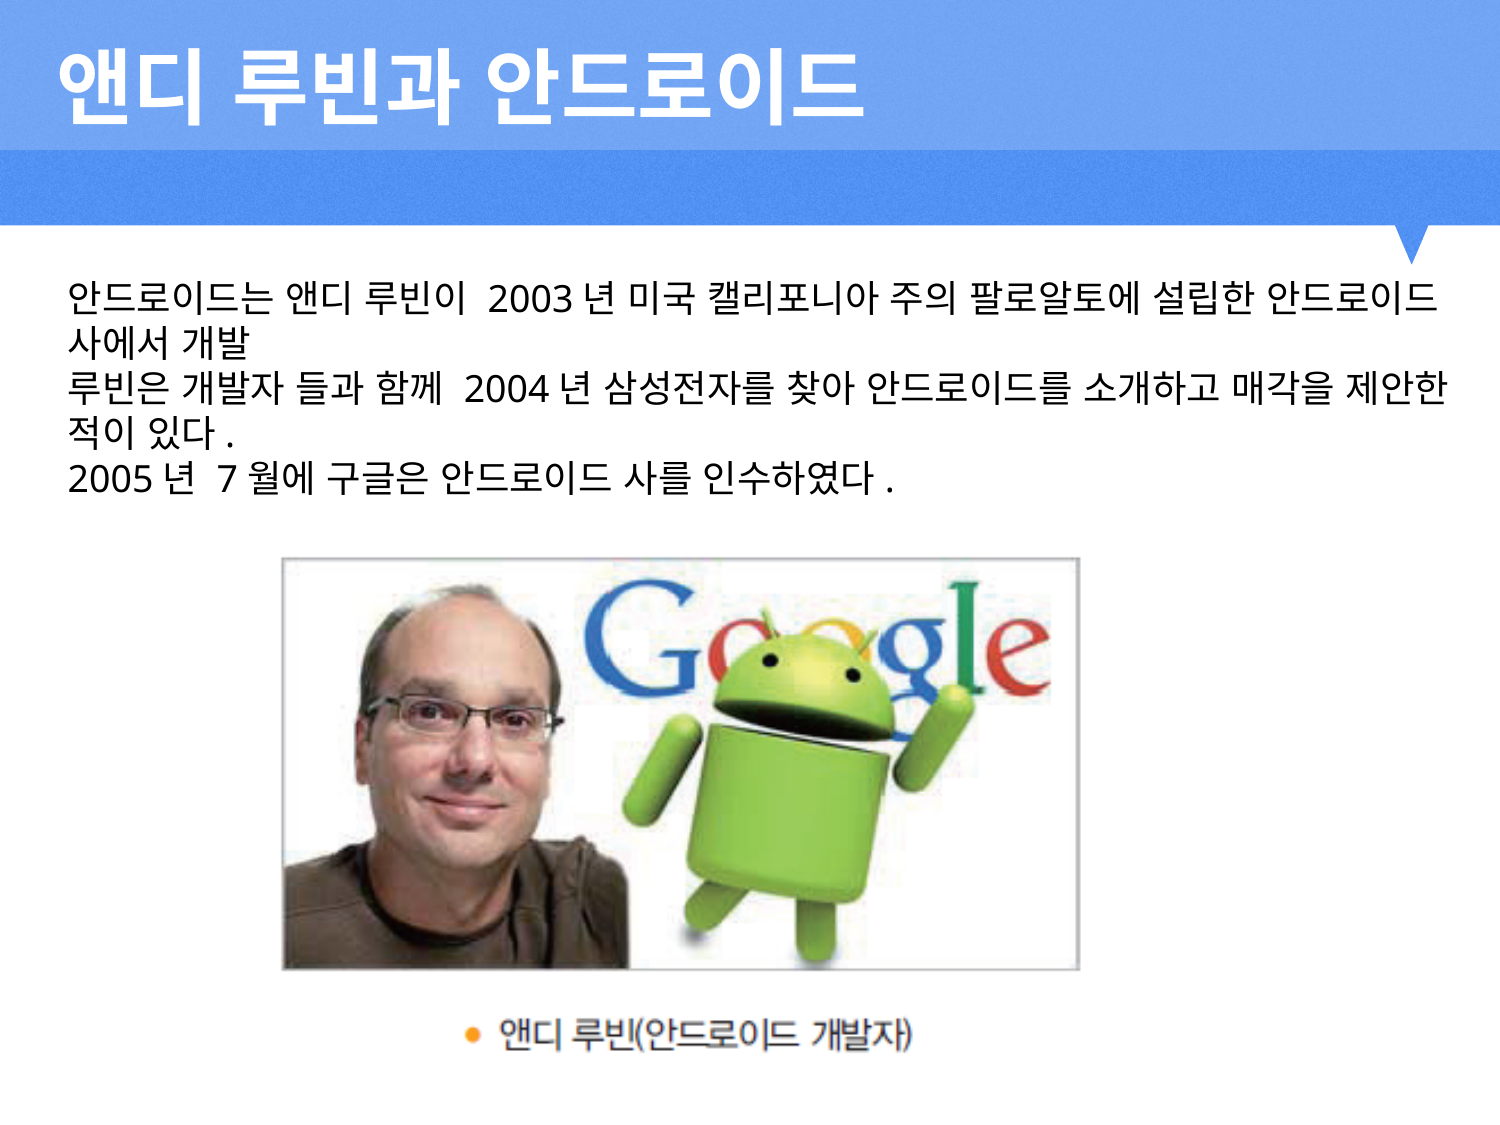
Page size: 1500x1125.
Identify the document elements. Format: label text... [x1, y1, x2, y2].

picture [0, 150, 1500, 263]
text_box 안드로이드는 앤디 루빈이 2003년 미국 캘리포니아 주의 팔로알토에 설립한 안드로이드 사에서 개발 루빈은 개발자 들과 함께 2004년 삼성전자를 찾아 안드로이드를 소개하고 매각을 제안한 적이 있다. 2005년 7월에 구글은 안드로이드 사를 인수하였다. [53, 267, 1472, 507]
text_box 앤디 루빈과 안드로이드 [41, 47, 1459, 119]
picture [248, 524, 1115, 1085]
